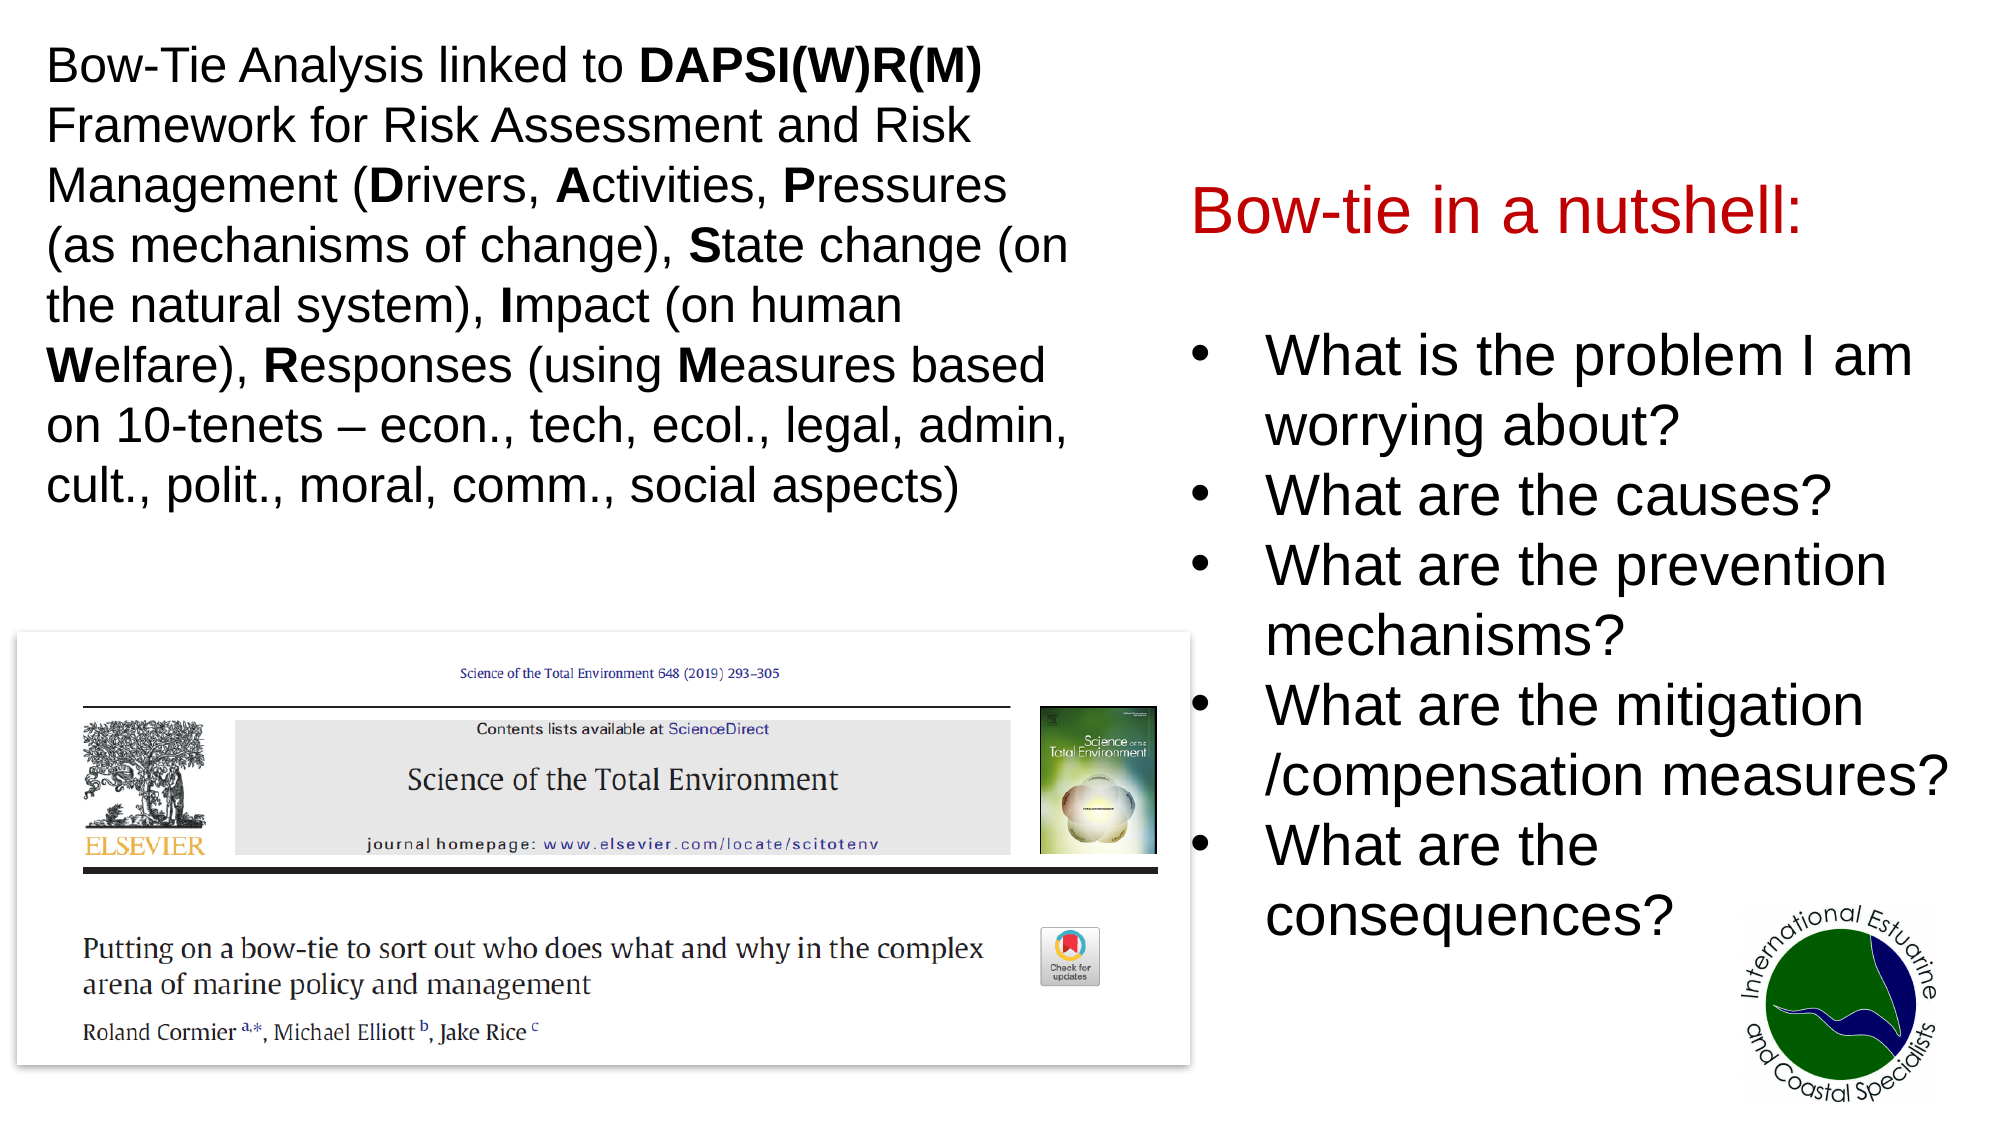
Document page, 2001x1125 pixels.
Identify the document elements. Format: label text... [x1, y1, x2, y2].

text_box Bow-Tie Analysis linked to DAPSI(W)R(M) Framework for Risk Assessment and Risk Management (Drivers, Activities, Pressures (as mechanisms of change), State change (on the natural system), Impact (on human Welfare), Responses (using Measures based on 10-tenets – econ., tech, ecol., legal, admin, cult., polit., moral, comm., social aspects) [31, 24, 1087, 520]
picture [31, 646, 1176, 1051]
picture [1741, 905, 1936, 1102]
text_box Bow-tie in a nutshell: What is the problem I am worrying about? What are the causes? What are the prevention mechanisms? What are the mitigation /compensation measures? What are the consequences? [1175, 159, 1973, 955]
